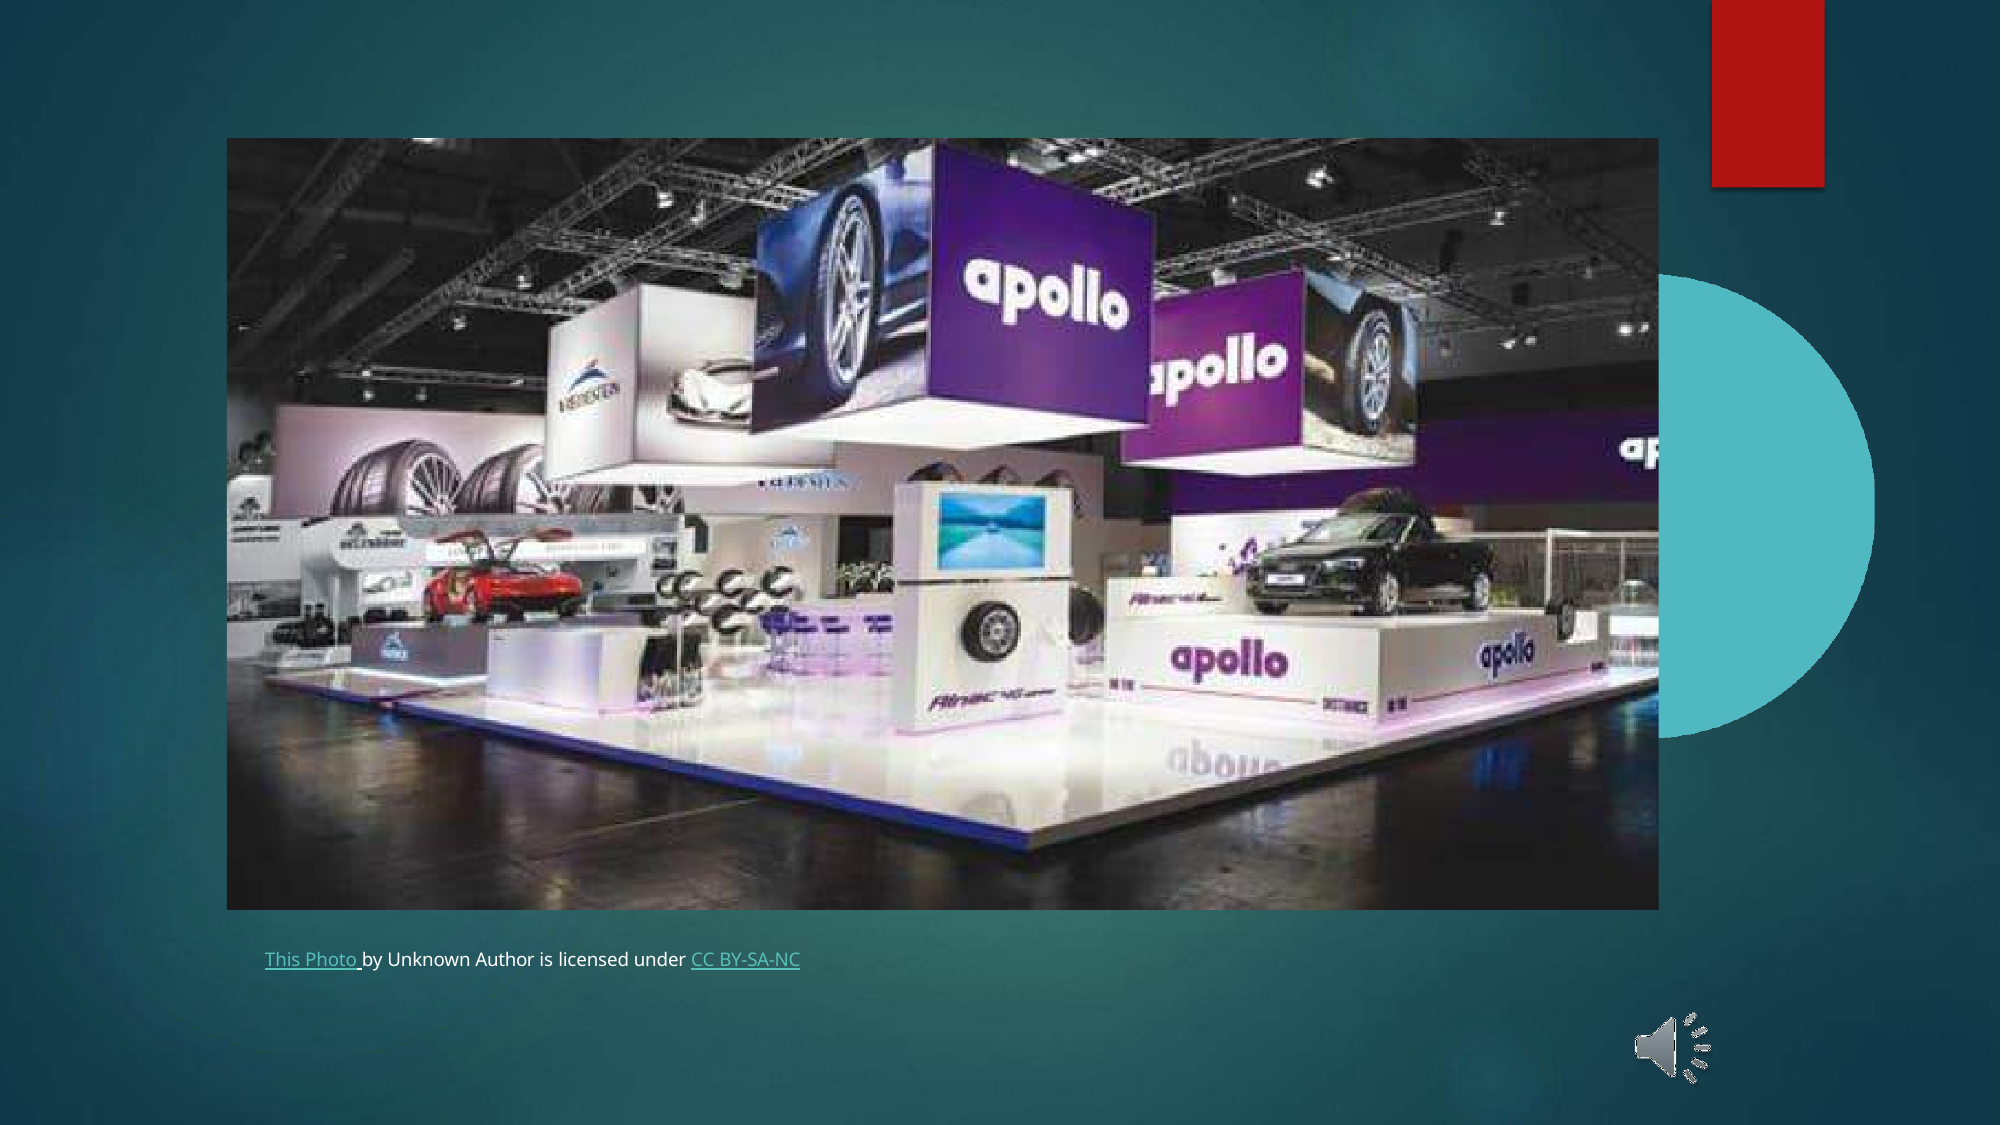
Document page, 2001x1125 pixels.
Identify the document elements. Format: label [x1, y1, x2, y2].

text_box [0, 0, 2000, 1125]
